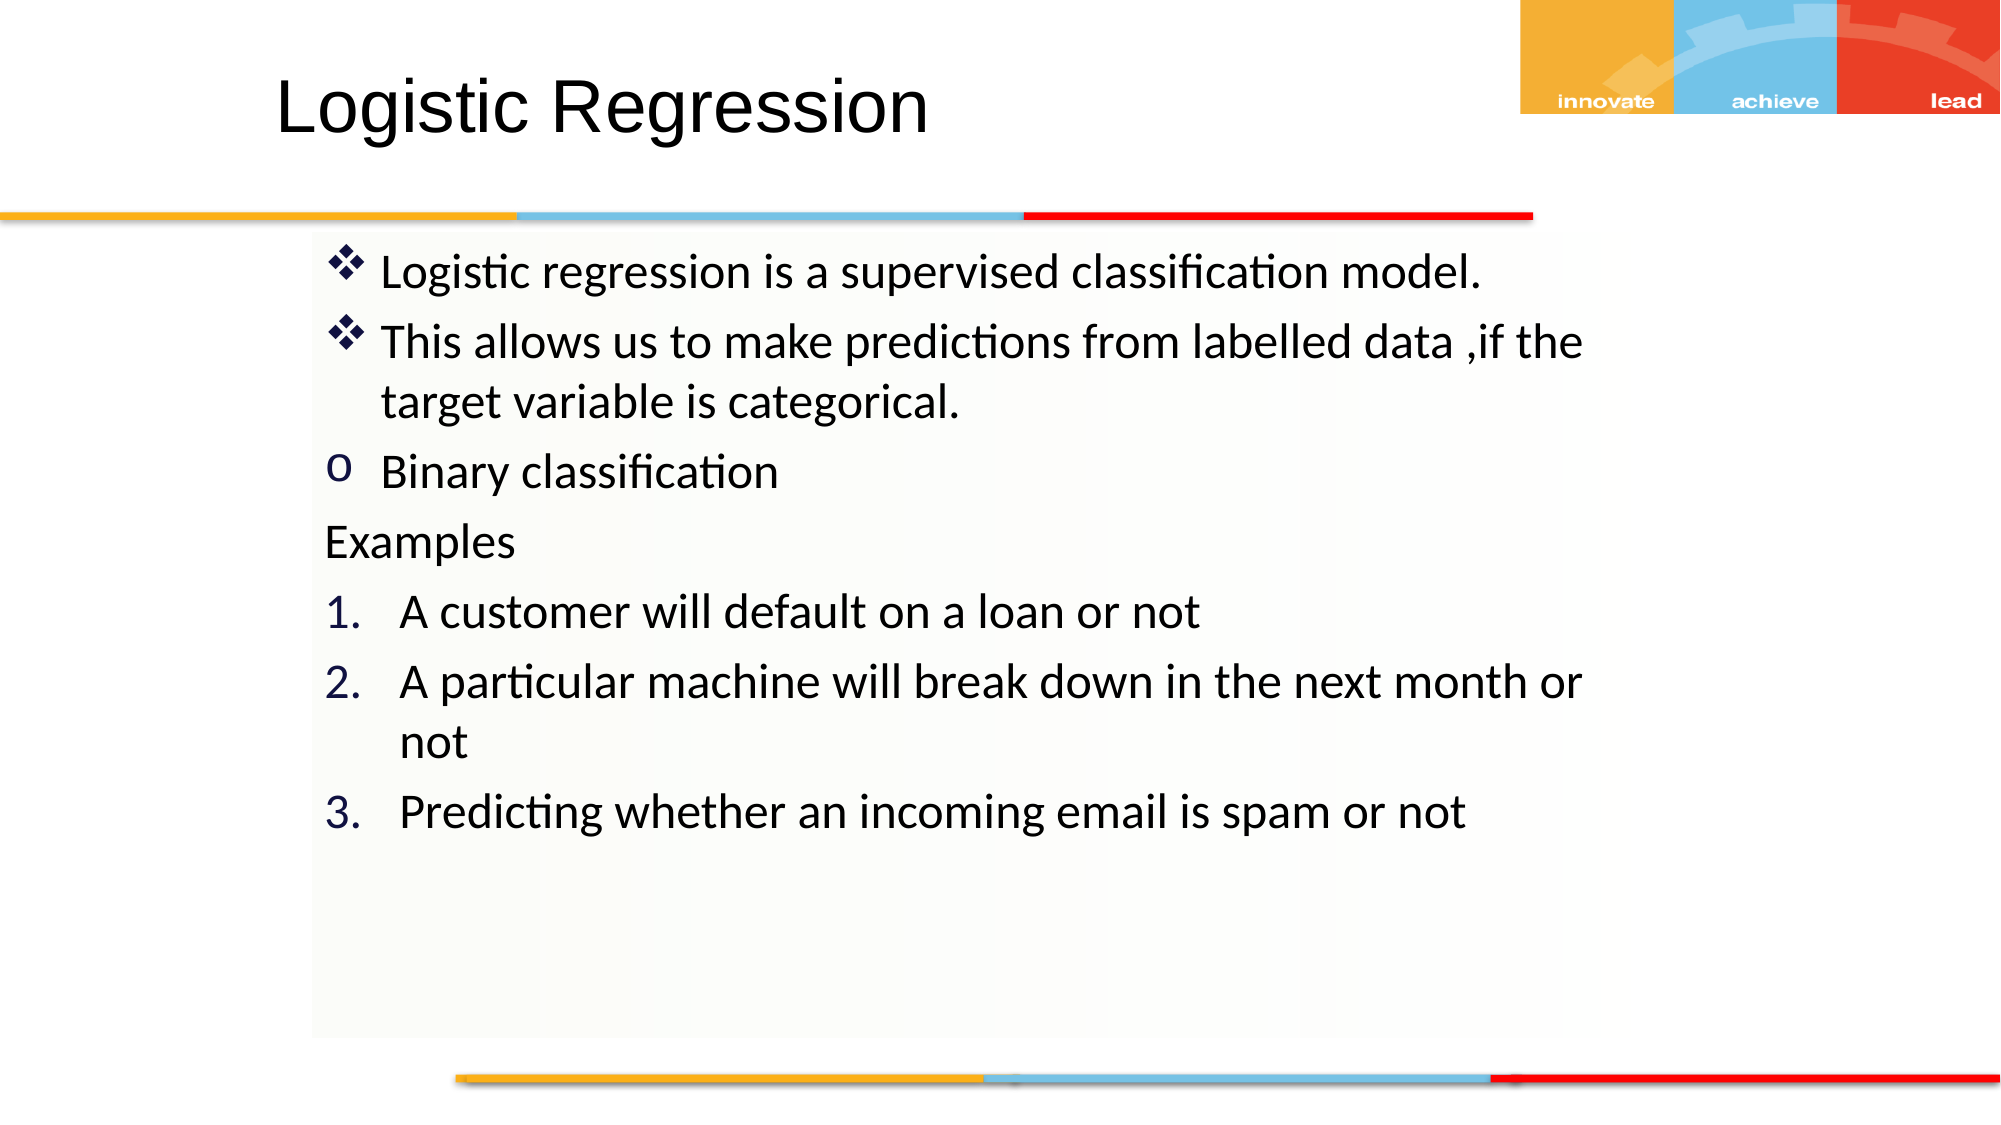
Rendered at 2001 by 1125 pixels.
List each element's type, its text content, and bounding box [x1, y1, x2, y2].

picture [1520, 0, 2000, 114]
title Logistic Regression [260, 4, 1375, 200]
list Logistic regression is a supervised classification model. This allows us to make predictions from labelled data ,if the target variable is categorical. Binary classification Examples A customer will default on a loan or not A particular machine will break down in the next month or not Predicting whether an incoming email is spam or not [312, 232, 1675, 1038]
